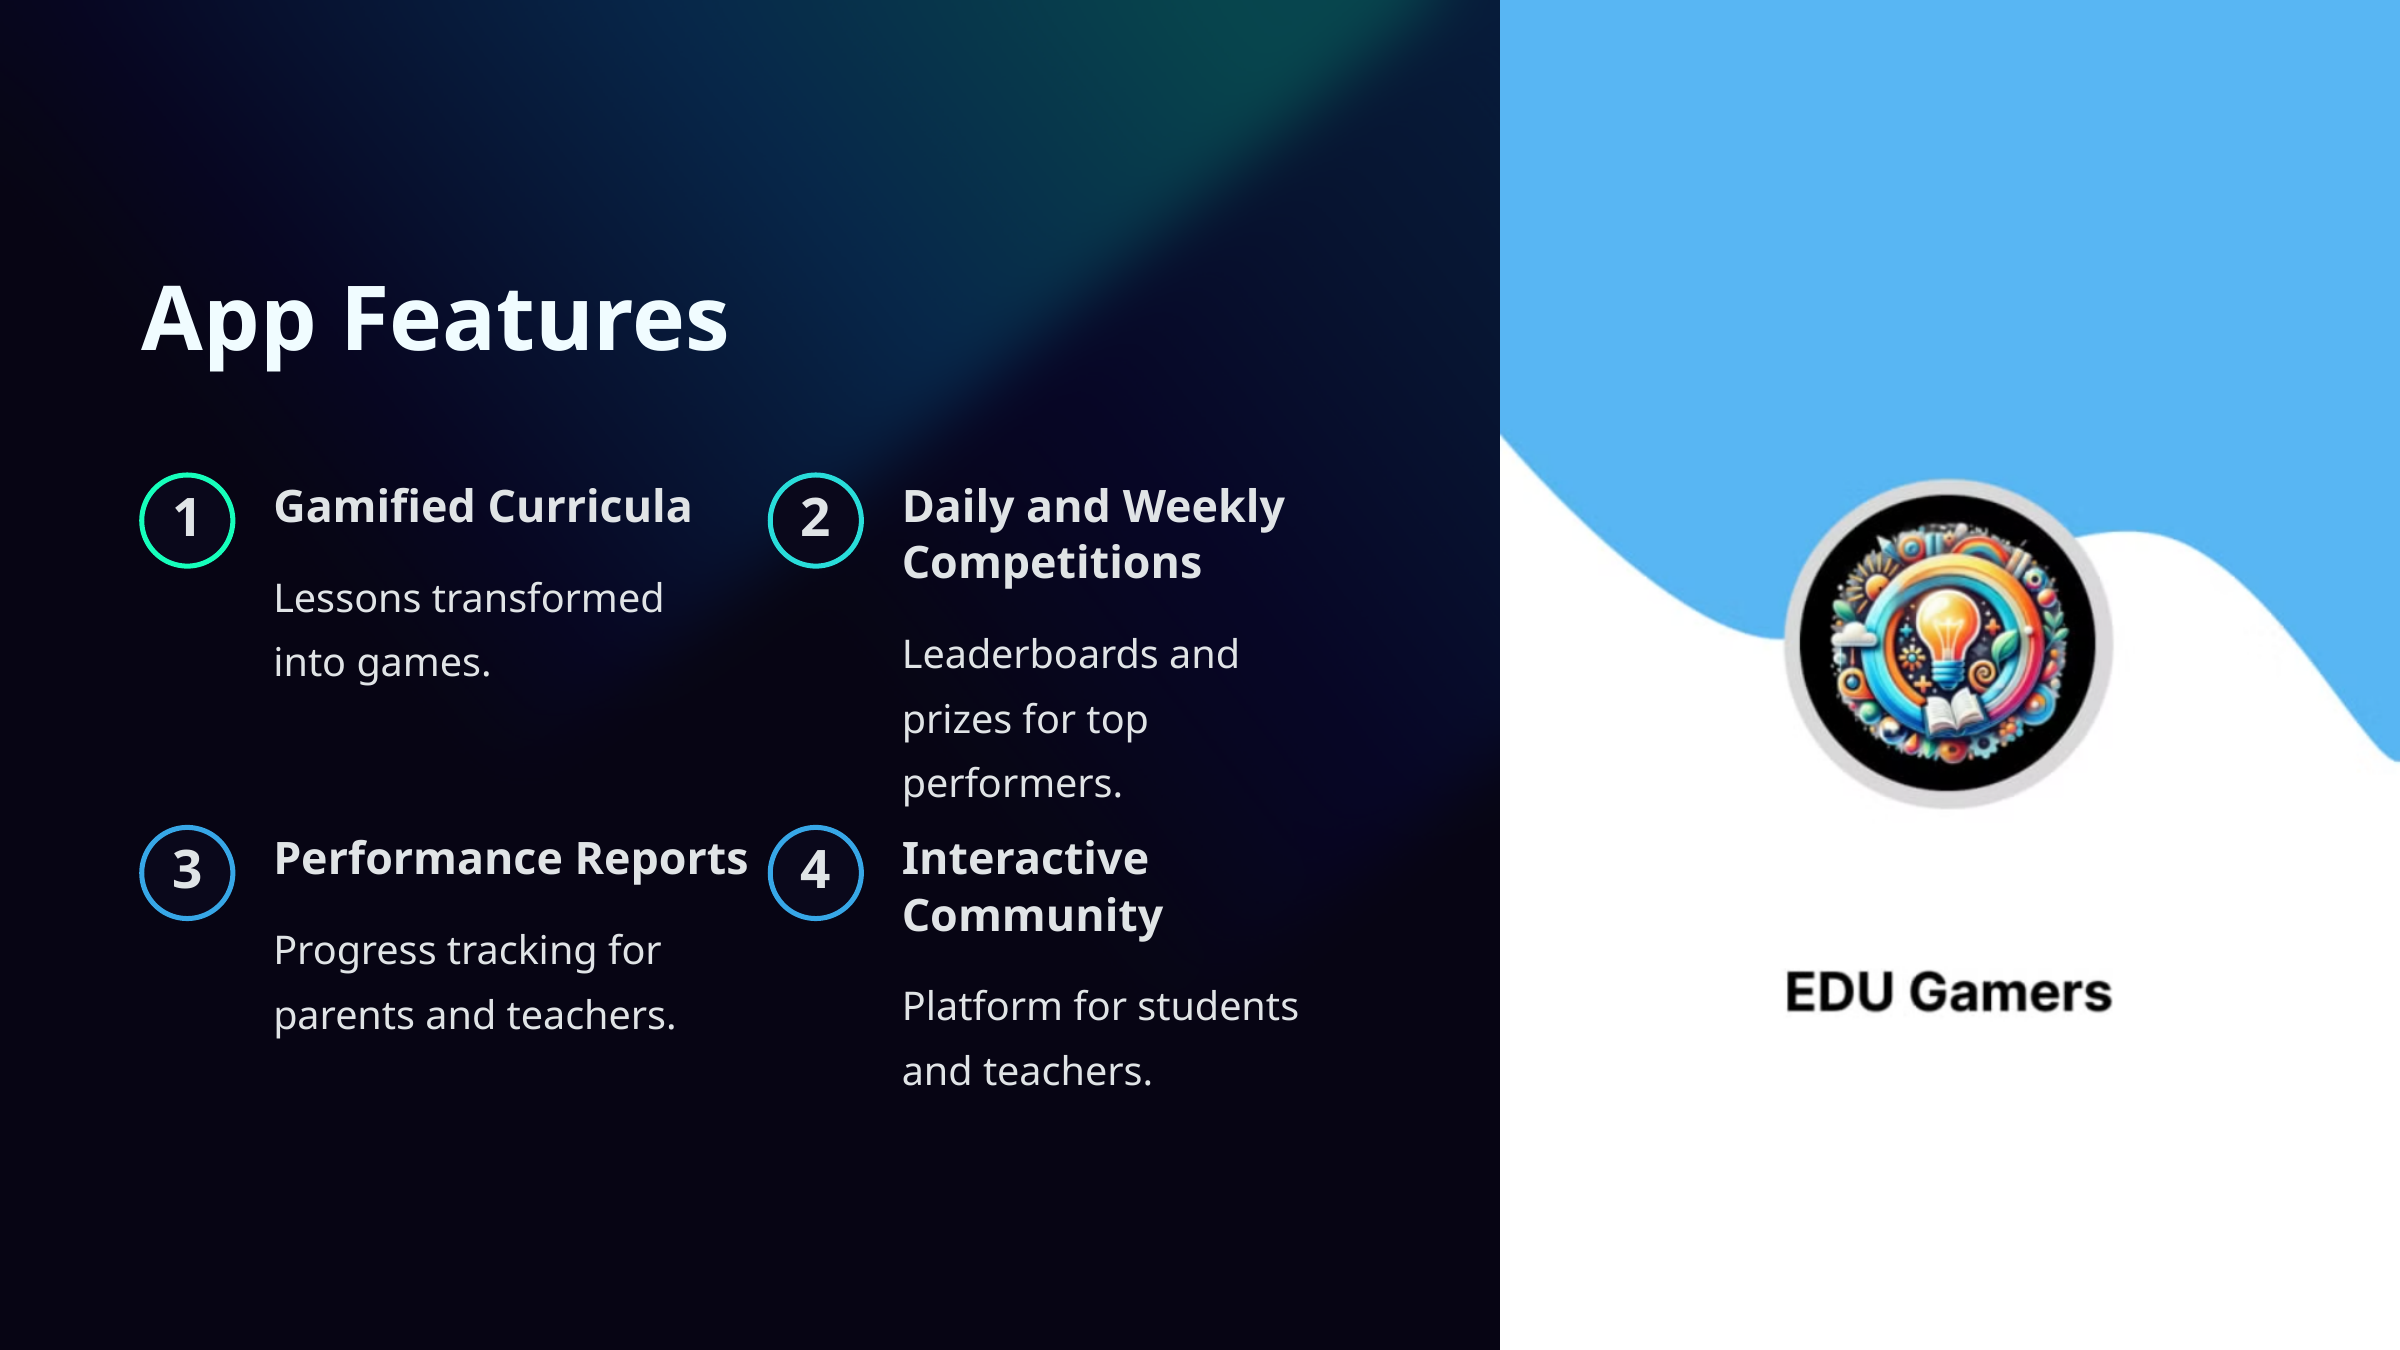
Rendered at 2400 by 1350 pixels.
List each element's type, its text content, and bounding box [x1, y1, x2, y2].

text_box 2 [800, 493, 831, 548]
picture [1499, 0, 2400, 1350]
text_box Leaderboards and prizes for top performers. [901, 611, 1359, 742]
text_box [141, 474, 233, 567]
text_box Performance Reports [273, 827, 728, 884]
text_box [141, 827, 233, 919]
text_box Platform for students and teachers. [901, 964, 1359, 1094]
text_box Interactive Community [901, 827, 1359, 940]
text_box [770, 827, 862, 919]
text_box Gamified Curricula [273, 474, 724, 532]
text_box Progress tracking for parents and teachers. [273, 907, 730, 1038]
text_box Lessons transformed into games. [273, 555, 730, 686]
text_box 1 [175, 493, 199, 548]
text_box 3 [171, 845, 204, 900]
text_box [770, 474, 862, 567]
text_box App Features [141, 256, 1042, 369]
text_box 4 [800, 845, 832, 900]
text_box Daily and Weekly Competitions [901, 474, 1359, 588]
